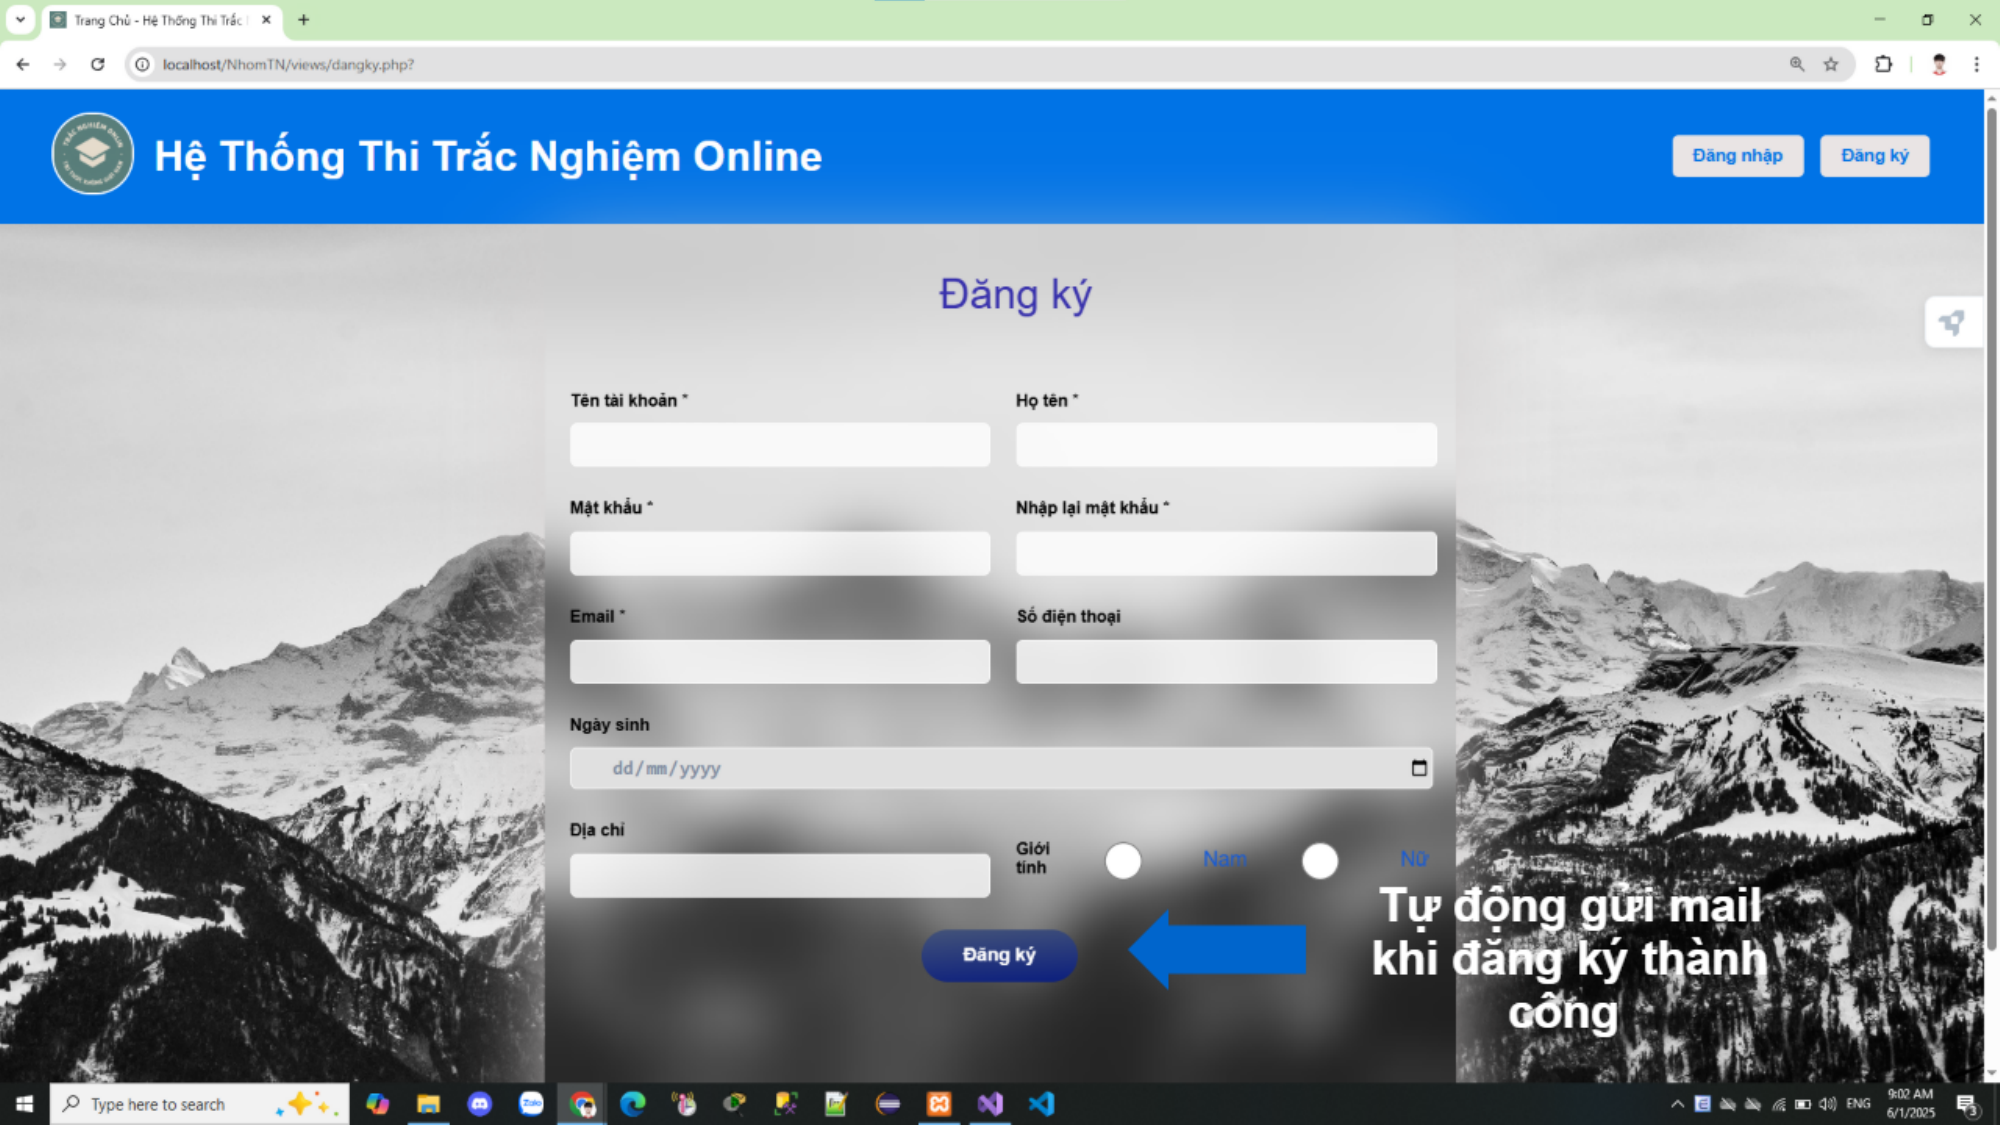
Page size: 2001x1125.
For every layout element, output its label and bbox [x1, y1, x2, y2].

list [0, 0, 2000, 1125]
